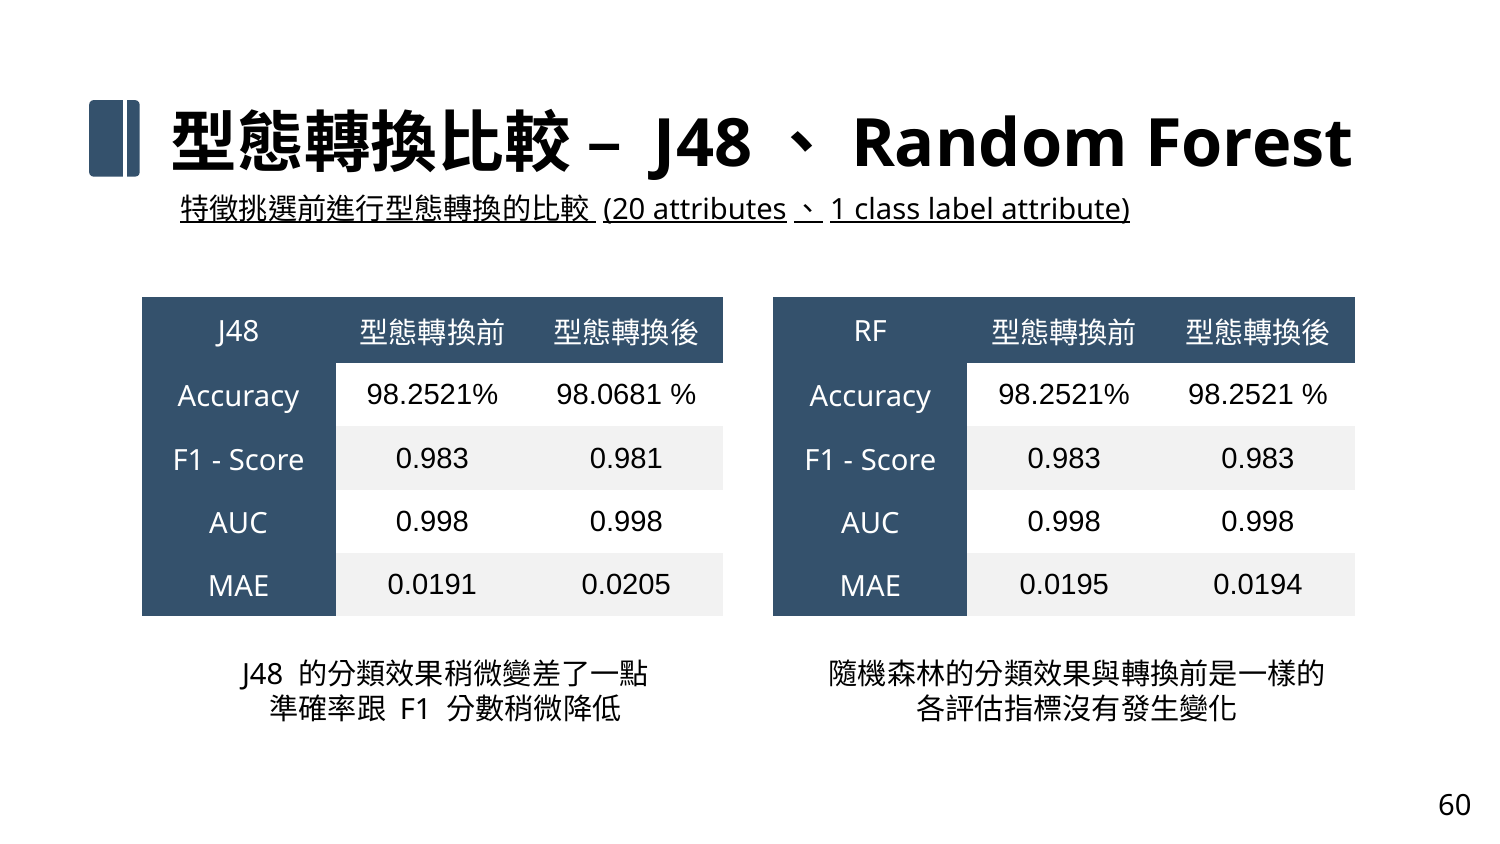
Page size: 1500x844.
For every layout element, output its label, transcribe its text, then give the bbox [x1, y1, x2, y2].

table_cell 0.998 [529, 490, 723, 553]
table_header 型態轉換後 [1161, 297, 1355, 363]
table_cell 0.0205 [529, 553, 723, 616]
table_cell 98.2521 % [1161, 363, 1355, 426]
table_cell 0.981 [529, 426, 723, 490]
text_box J48 的分類效果稍微變差了一點 準確率跟 F1 分數稍微降低 [141, 648, 724, 733]
table_cell 0.998 [1161, 490, 1355, 553]
table_cell 0.983 [336, 426, 529, 490]
table_cell F1 - Score [773, 426, 967, 490]
table_cell 0.998 [336, 490, 529, 553]
table_cell 0.0195 [967, 553, 1161, 616]
table_cell F1 - Score [142, 426, 336, 490]
table_header 型態轉換前 [967, 297, 1161, 363]
table_cell Accuracy [142, 363, 336, 426]
table_cell 0.983 [1161, 426, 1355, 490]
table_cell Accuracy [773, 363, 967, 426]
table_cell AUC [773, 490, 967, 553]
table_cell 0.0194 [1161, 553, 1355, 616]
table_cell 98.0681 % [529, 363, 723, 426]
table_cell 98.2521% [336, 363, 529, 426]
text_box 特徵挑選前進行型態轉換的比較 (20 attributes、1 class label attribute) [139, 182, 1500, 233]
table_cell MAE [142, 553, 336, 616]
table_cell 98.2521% [967, 363, 1161, 426]
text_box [88, 90, 1418, 193]
table_header 型態轉換後 [529, 297, 723, 363]
text_box 隨機森林的分類效果與轉換前是一樣的 各評估指標沒有發生變化 [773, 648, 1356, 733]
table_cell 0.998 [967, 490, 1161, 553]
table_cell 0.983 [967, 426, 1161, 490]
table_cell AUC [142, 490, 336, 553]
table_header RF [773, 297, 967, 363]
table_header J48 [142, 297, 336, 363]
table_cell 0.0191 [336, 553, 529, 616]
table_cell MAE [773, 553, 967, 616]
text_box 60 [1409, 779, 1500, 844]
table_header 型態轉換前 [336, 297, 529, 363]
